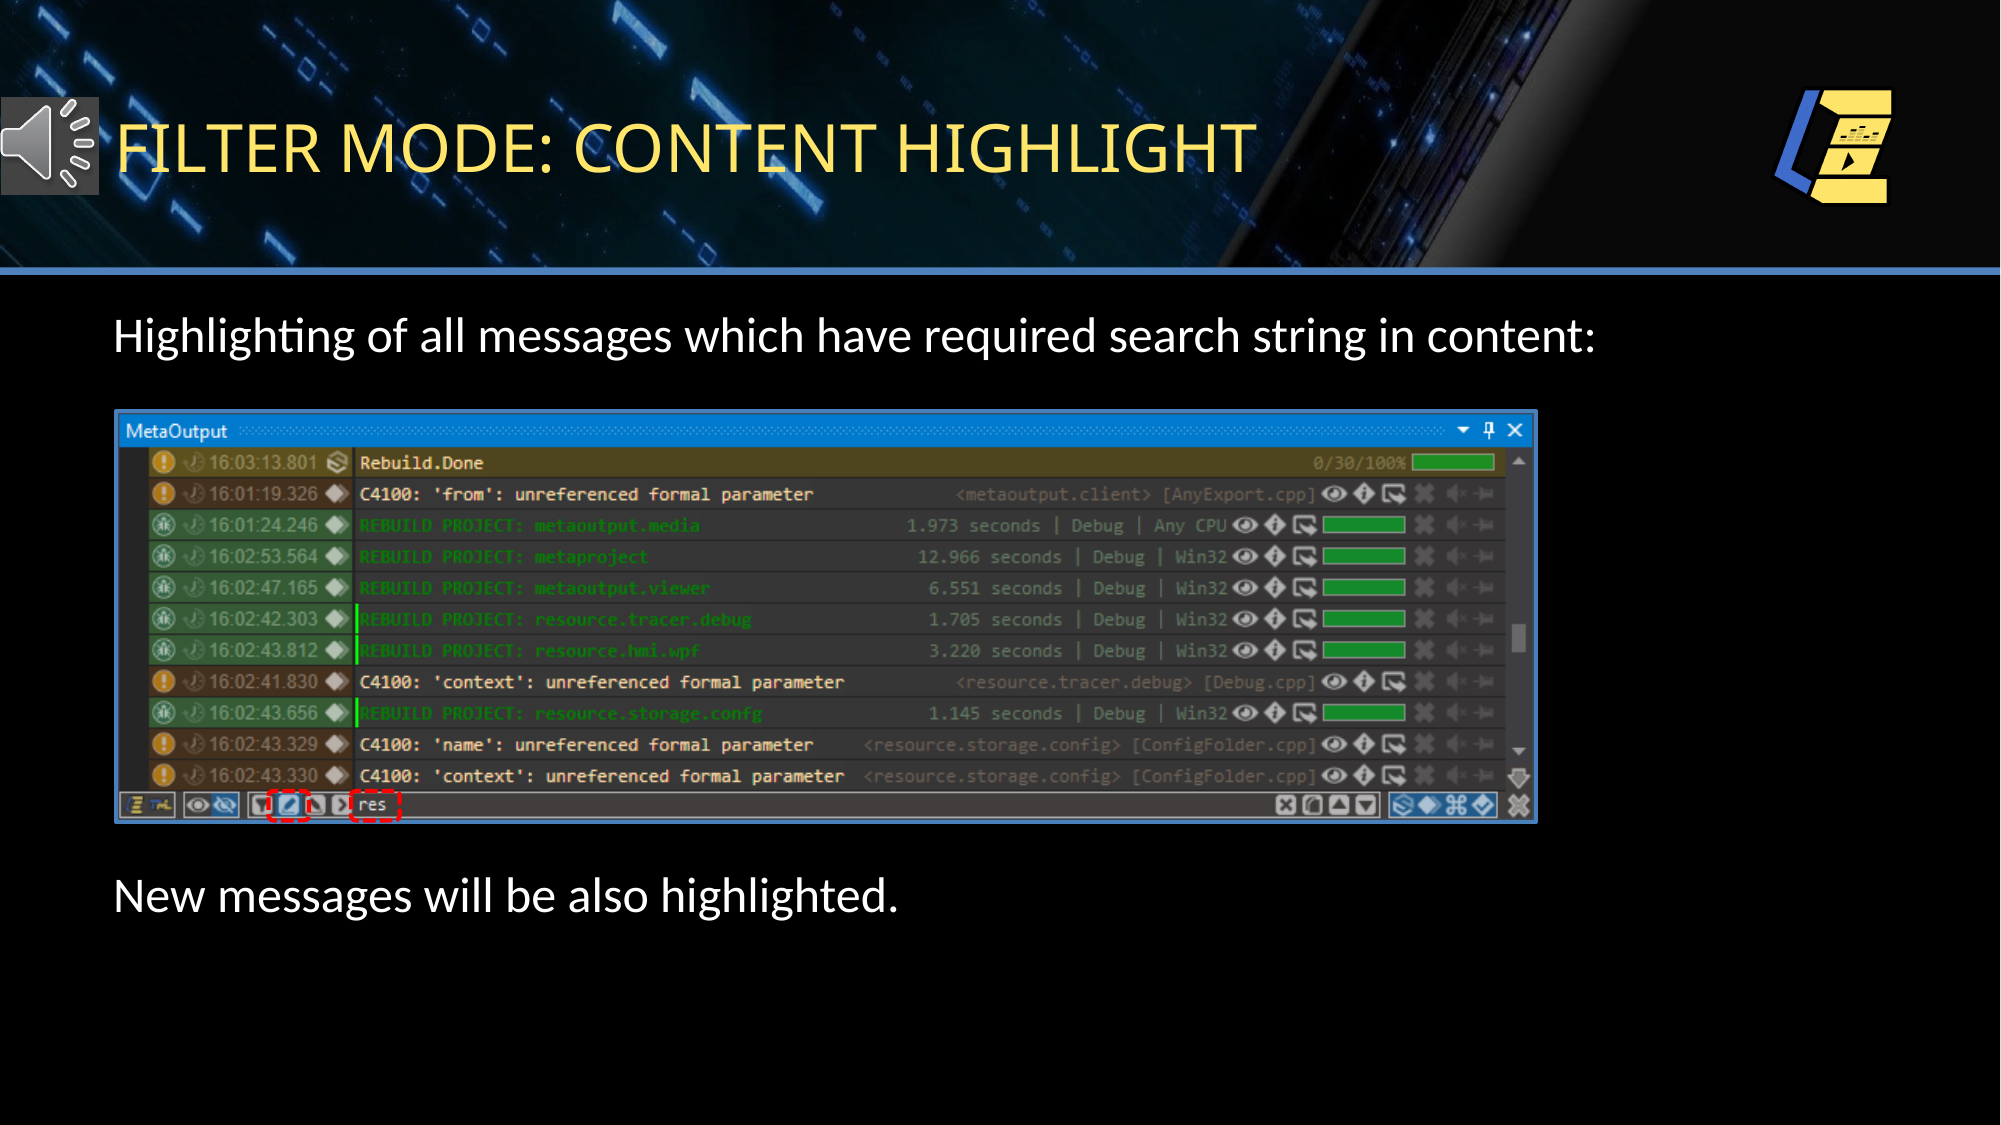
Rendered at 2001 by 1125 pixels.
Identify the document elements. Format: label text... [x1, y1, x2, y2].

list Highlighting of all messages which have required search string in content: New messages will be also highlighted. [98, 295, 1902, 1064]
title FILTER MODE: CONTENT HIGHLIGHT [99, 62, 1904, 230]
picture [0, 0, 2001, 1125]
